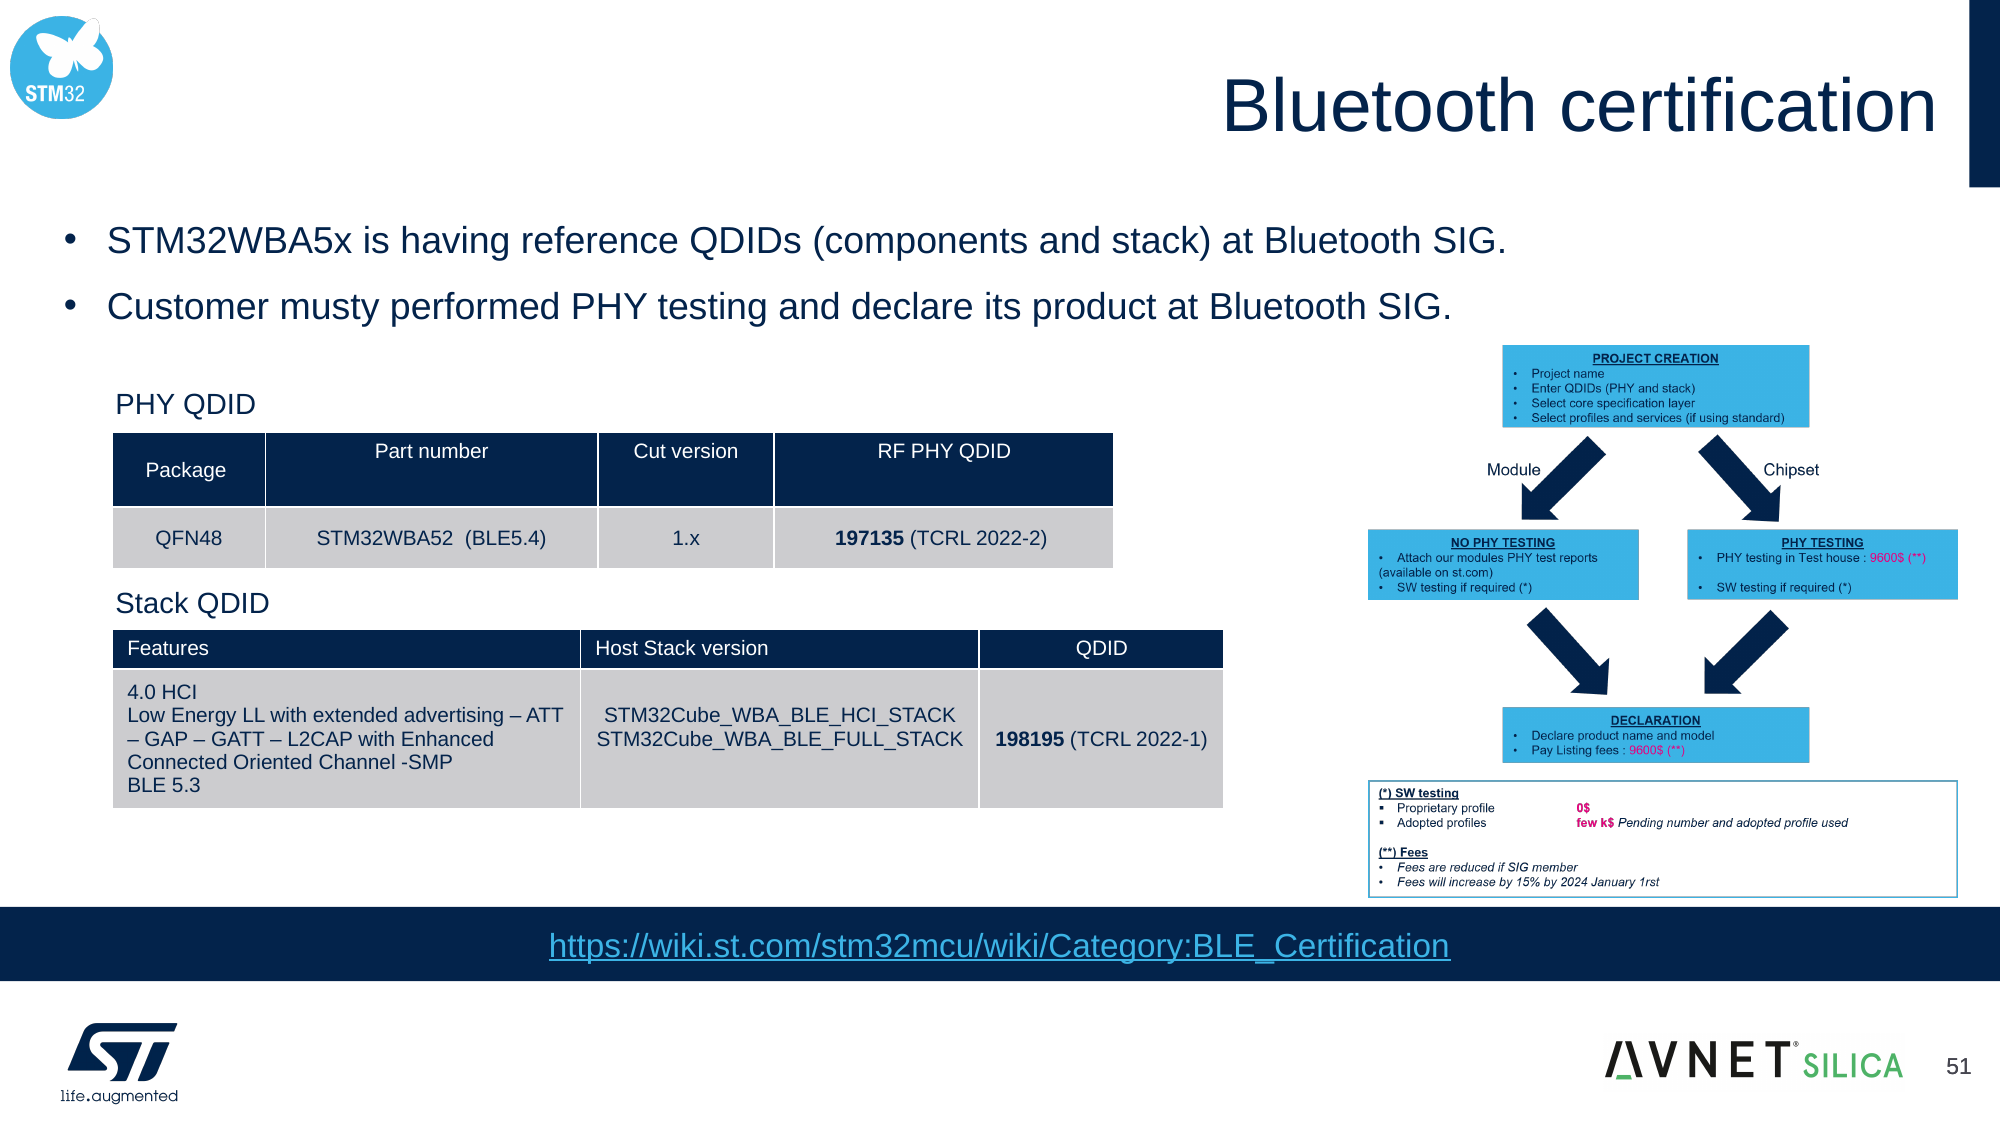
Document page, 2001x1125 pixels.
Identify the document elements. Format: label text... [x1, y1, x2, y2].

table_header RF PHY QDID [775, 433, 1113, 506]
table_header Package [113, 442, 265, 506]
picture [1603, 1033, 1905, 1092]
table_header Features [113, 630, 580, 668]
table_header Part number [266, 433, 597, 506]
picture [37, 999, 201, 1125]
table_cell STM32Cube_WBA_BLE_HCI_STACK STM32Cube_WBA_BLE_FULL_STACK [581, 670, 978, 808]
picture [1368, 344, 1958, 898]
text_box STM32WBA5x is having reference QDIDs (components and stack) at Bluetooth SIG. Customer musty performed PHY testing and declare its product at Bluetooth SIG. [49, 208, 1772, 345]
table_cell 198195 (TCRL 2022-1) [980, 670, 1223, 808]
table_header Host Stack version [581, 630, 978, 668]
table_header Cut version [599, 433, 773, 506]
picture [10, 16, 113, 119]
text_box Stack QDID [100, 577, 374, 629]
table_cell 4.0 HCI Low Energy LL with extended advertising – ATT – GAP – GATT – L2CAP with Enhanced Connected Oriented Channel -SMP BLE 5.3 [113, 670, 580, 808]
text_box https://wiki.st.com/stm32mcu/wiki/Category:BLE_Certification [0, 906, 2000, 982]
text_box 51 [1905, 1038, 1972, 1087]
table_cell 1.x [599, 508, 773, 568]
text_box PHY QDID [100, 378, 374, 442]
table_header QDID [980, 630, 1223, 668]
table_cell 197135 (TCRL 2022-2) [775, 508, 1113, 568]
table_cell STM32WBA52 (BLE5.4) [266, 508, 597, 568]
table_cell QFN48 [113, 508, 265, 568]
title Bluetooth certification [49, 0, 1954, 215]
